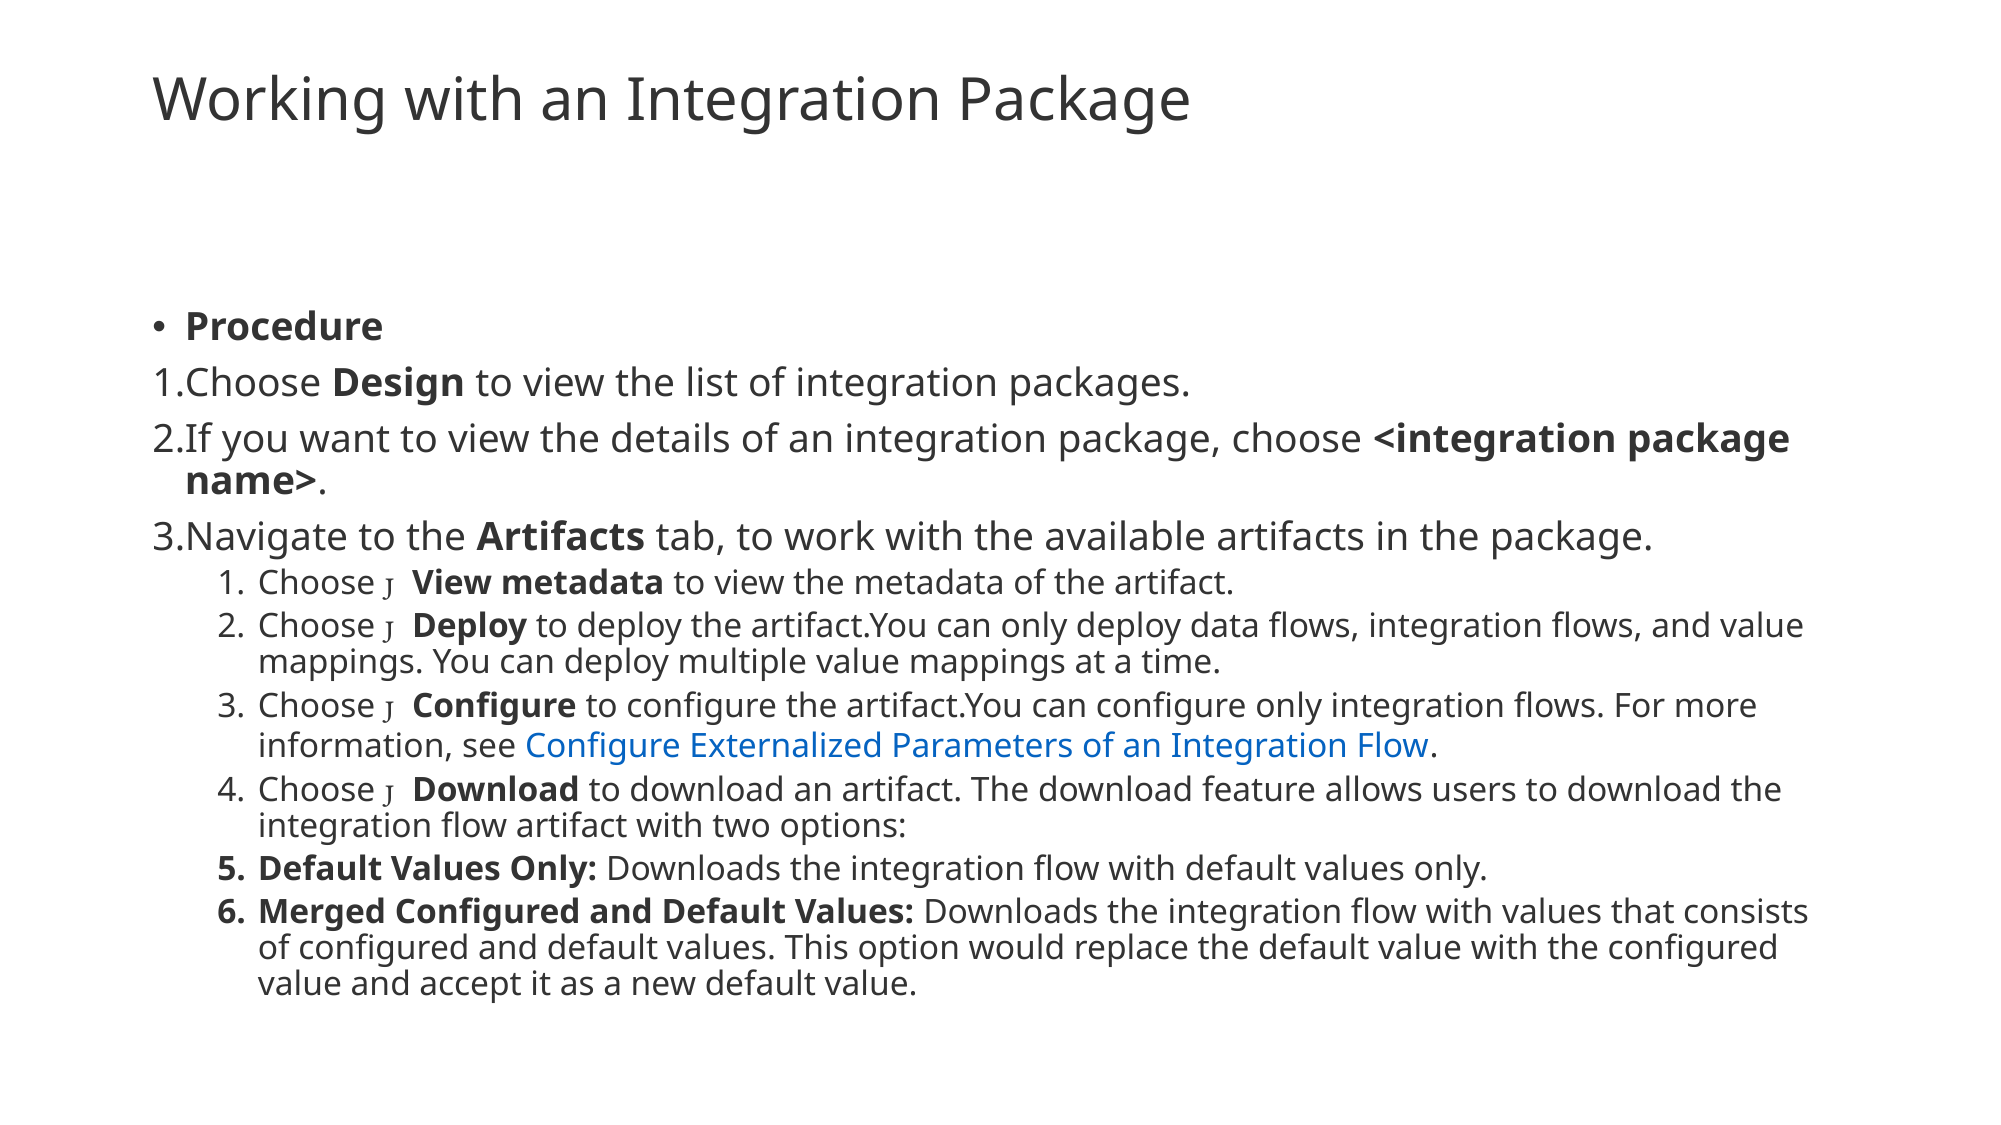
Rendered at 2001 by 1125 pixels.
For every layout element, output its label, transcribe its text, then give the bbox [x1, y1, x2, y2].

list Procedure Choose Design to view the list of integration packages. If you want to view the details of an integration package, choose <integration package name>. Navigate to the Artifacts tab, to work with the available artifacts in the package. Choose  View metadata to view the metadata of the artifact. Choose  Deploy to deploy the artifact.You can only deploy data flows, integration flows, and value mappings. You can deploy multiple value mappings at a time. Choose  Configure to configure the artifact.You can configure only integration flows. For more information, see Configure Externalized Parameters of an Integration Flow. Choose  Download to download an artifact. The download feature allows users to download the integration flow artifact with two options: Default Values Only: Downloads the integration flow with default values only. Merged Configured and Default Values: Downloads the integration flow with values that consists of configured and default values. This option would replace the default value with the configured value and accept it as a new default value. [137, 299, 1863, 1014]
title Working with an Integration Package [137, 59, 1863, 278]
